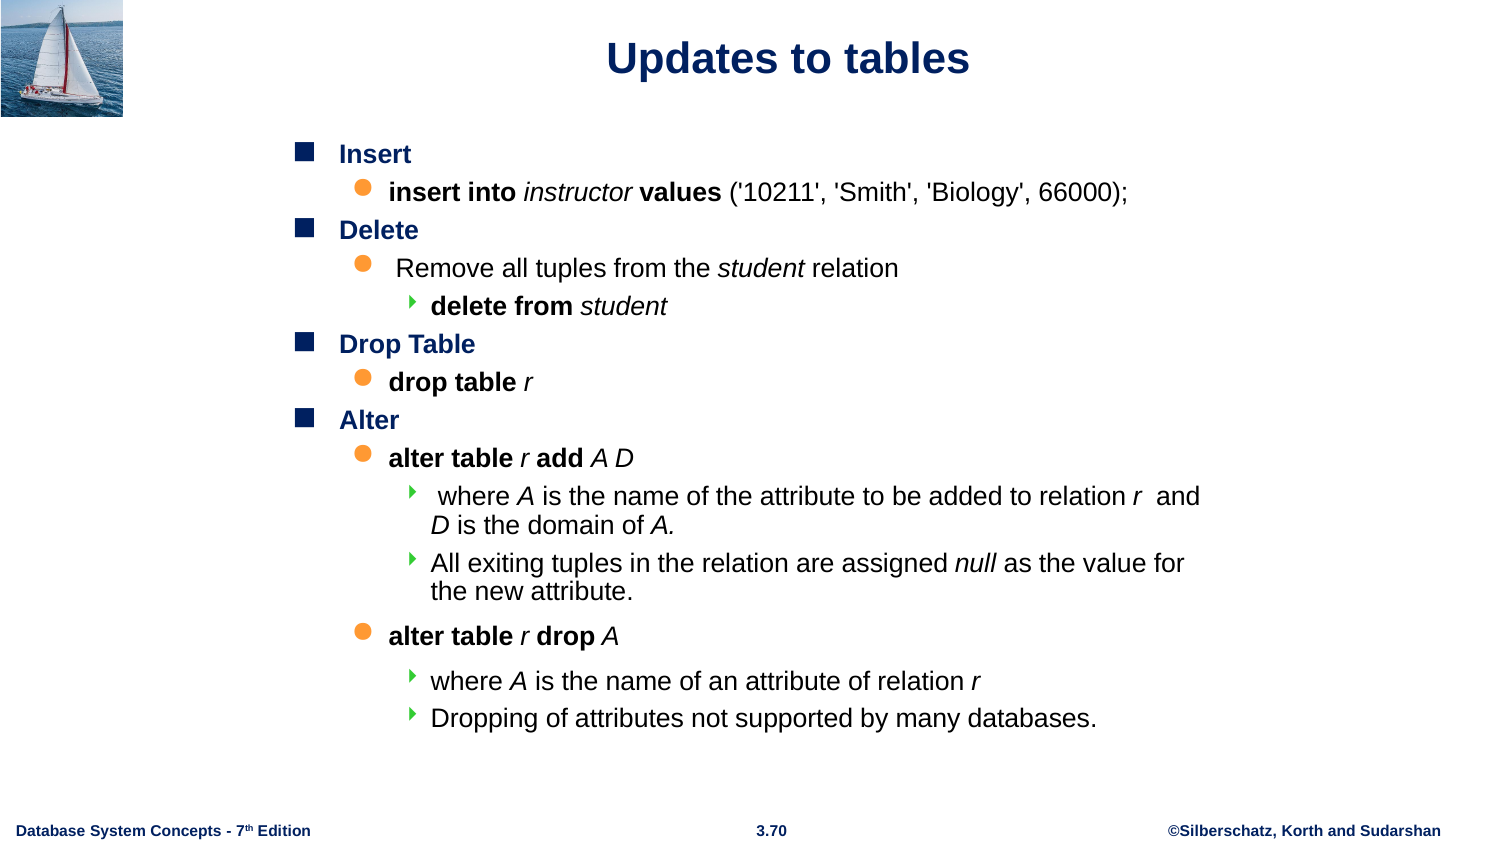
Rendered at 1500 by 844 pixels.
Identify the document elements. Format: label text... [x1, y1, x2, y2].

picture [0, 0, 123, 117]
title Updates to tables [125, 14, 1452, 90]
list Insert insert into instructor values ('10211', 'Smith', 'Biology', 66000); Delete Remove all tuples from the student relation delete from student Drop Table drop table r Alter alter table r add A D where A is the name of the attribute to be added to relation r and D is the domain of A. All exiting tuples in the relation are assigned null as the value for the new attribute. alter table r drop A where A is the name of an attribute of relation r Dropping of attributes not supported by many databases. [282, 133, 1231, 769]
